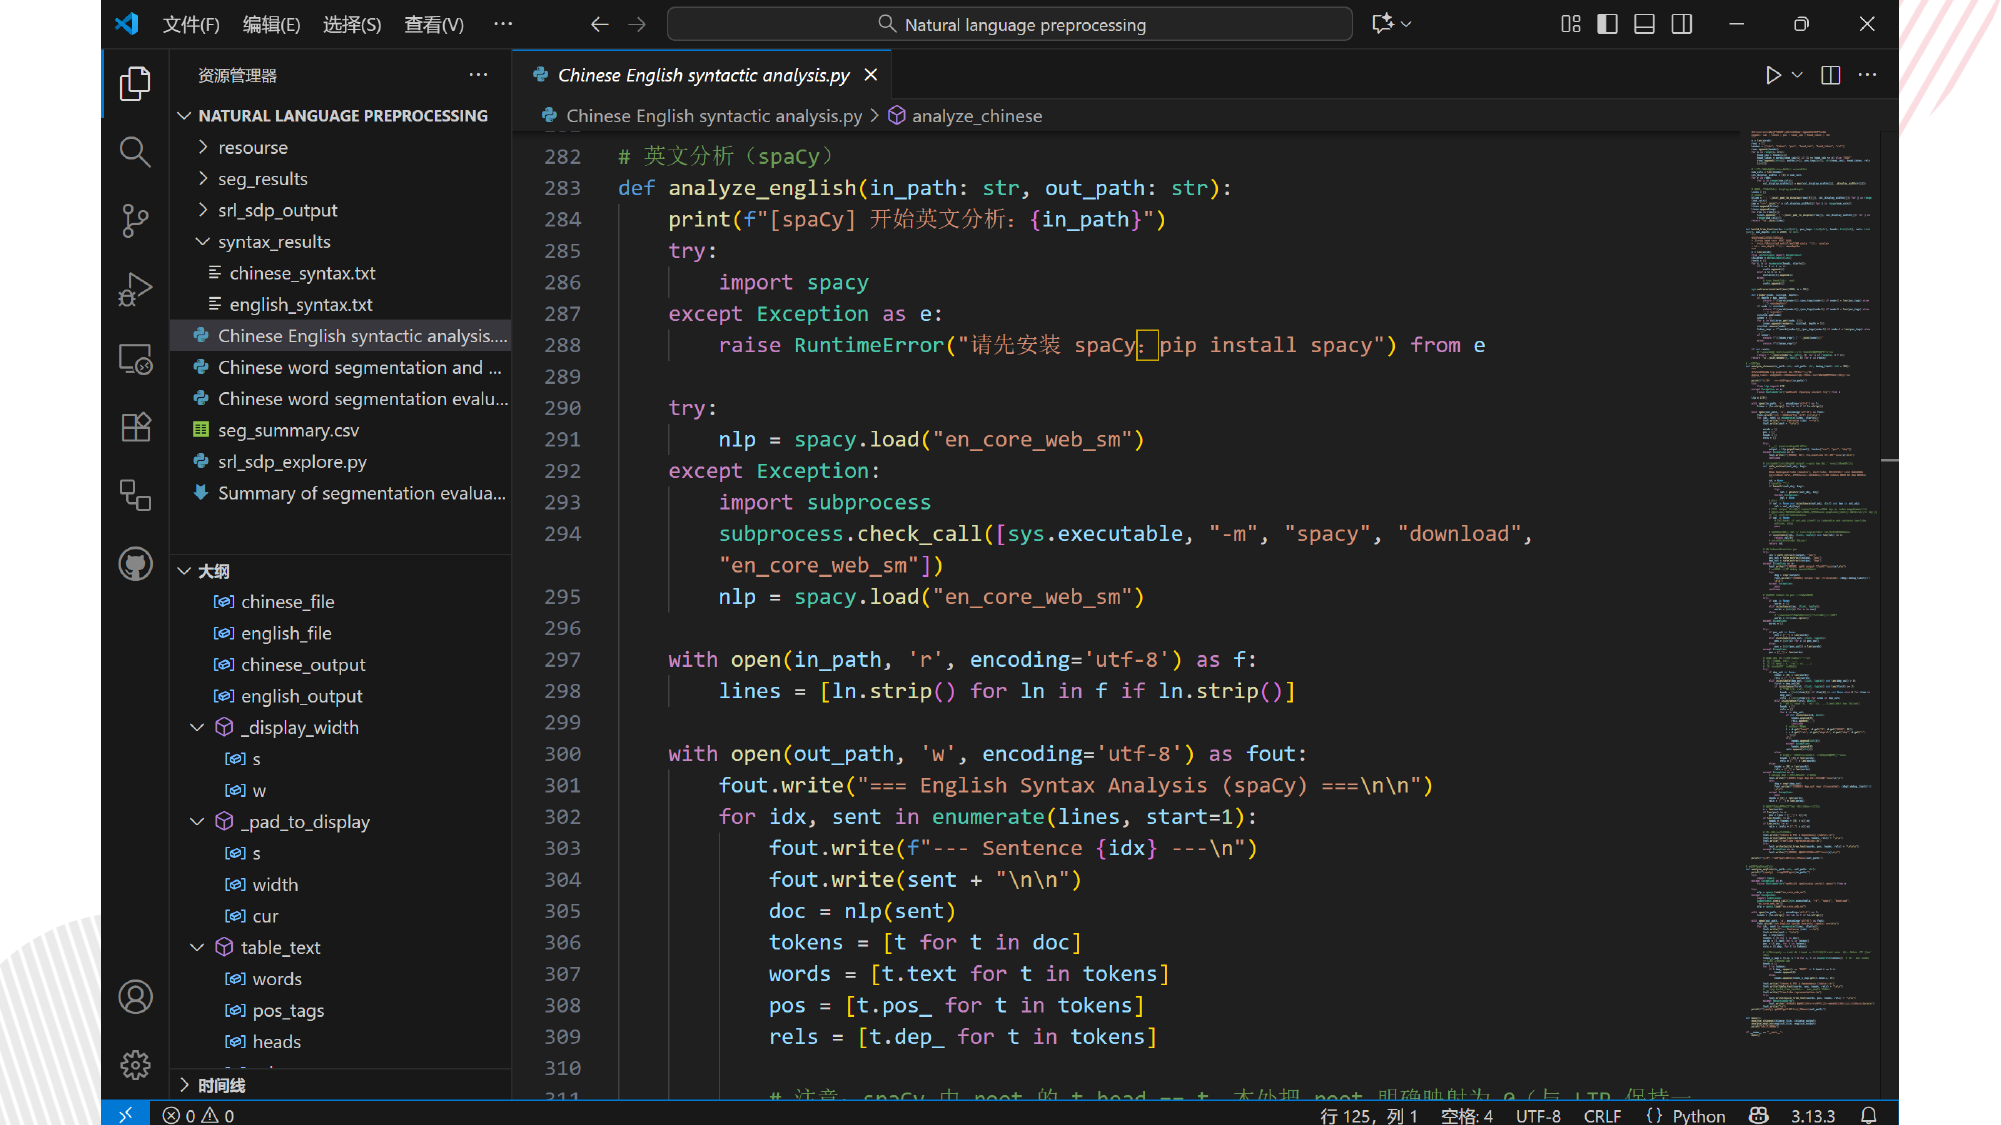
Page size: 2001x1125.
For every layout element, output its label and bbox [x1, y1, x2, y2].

picture [100, 0, 1900, 1125]
